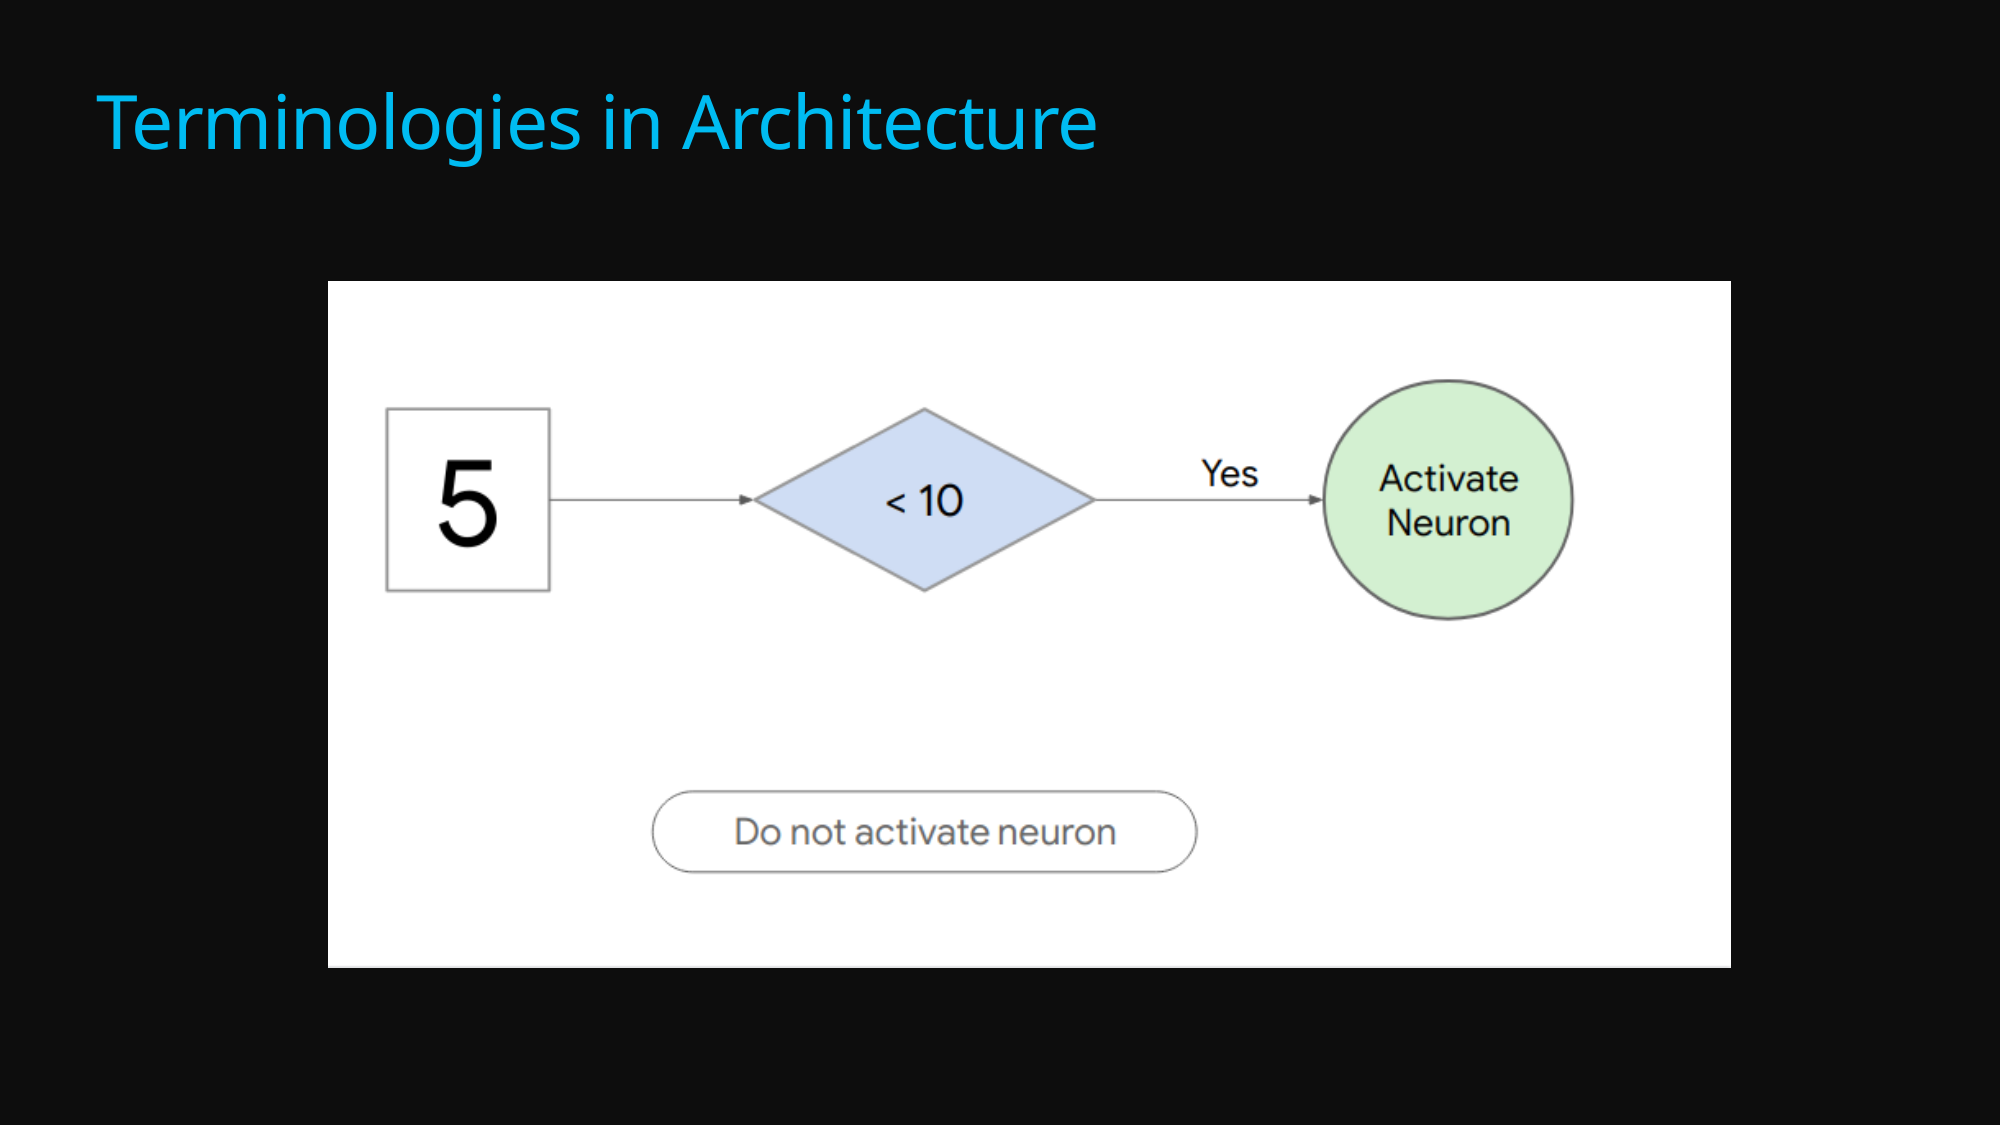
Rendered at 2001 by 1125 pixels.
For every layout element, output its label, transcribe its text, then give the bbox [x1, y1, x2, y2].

picture [328, 280, 1731, 968]
title Terminologies in Architecture [96, 75, 1904, 166]
